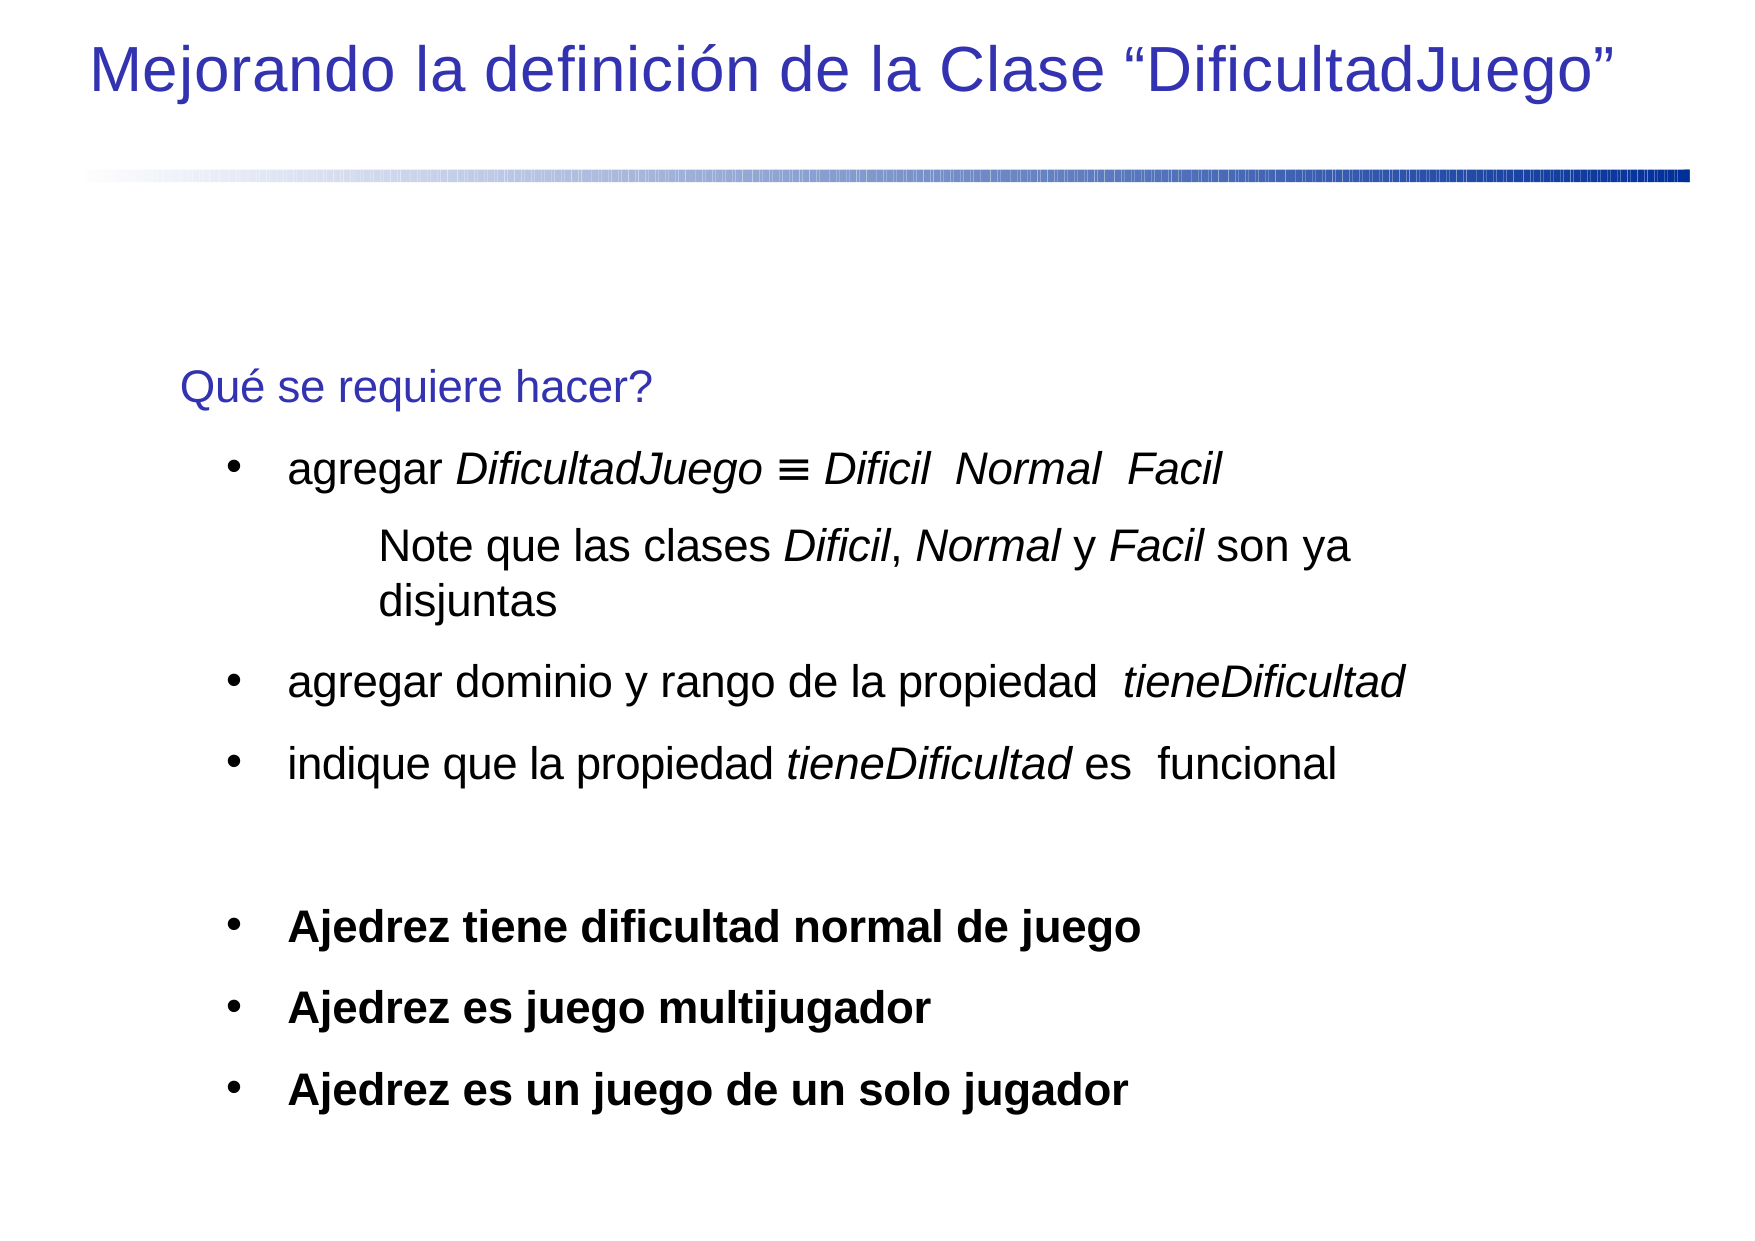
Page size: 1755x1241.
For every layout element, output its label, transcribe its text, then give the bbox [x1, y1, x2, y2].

title Mejorando la definición de la Clase “DificultadJuego” [84, 21, 1755, 235]
